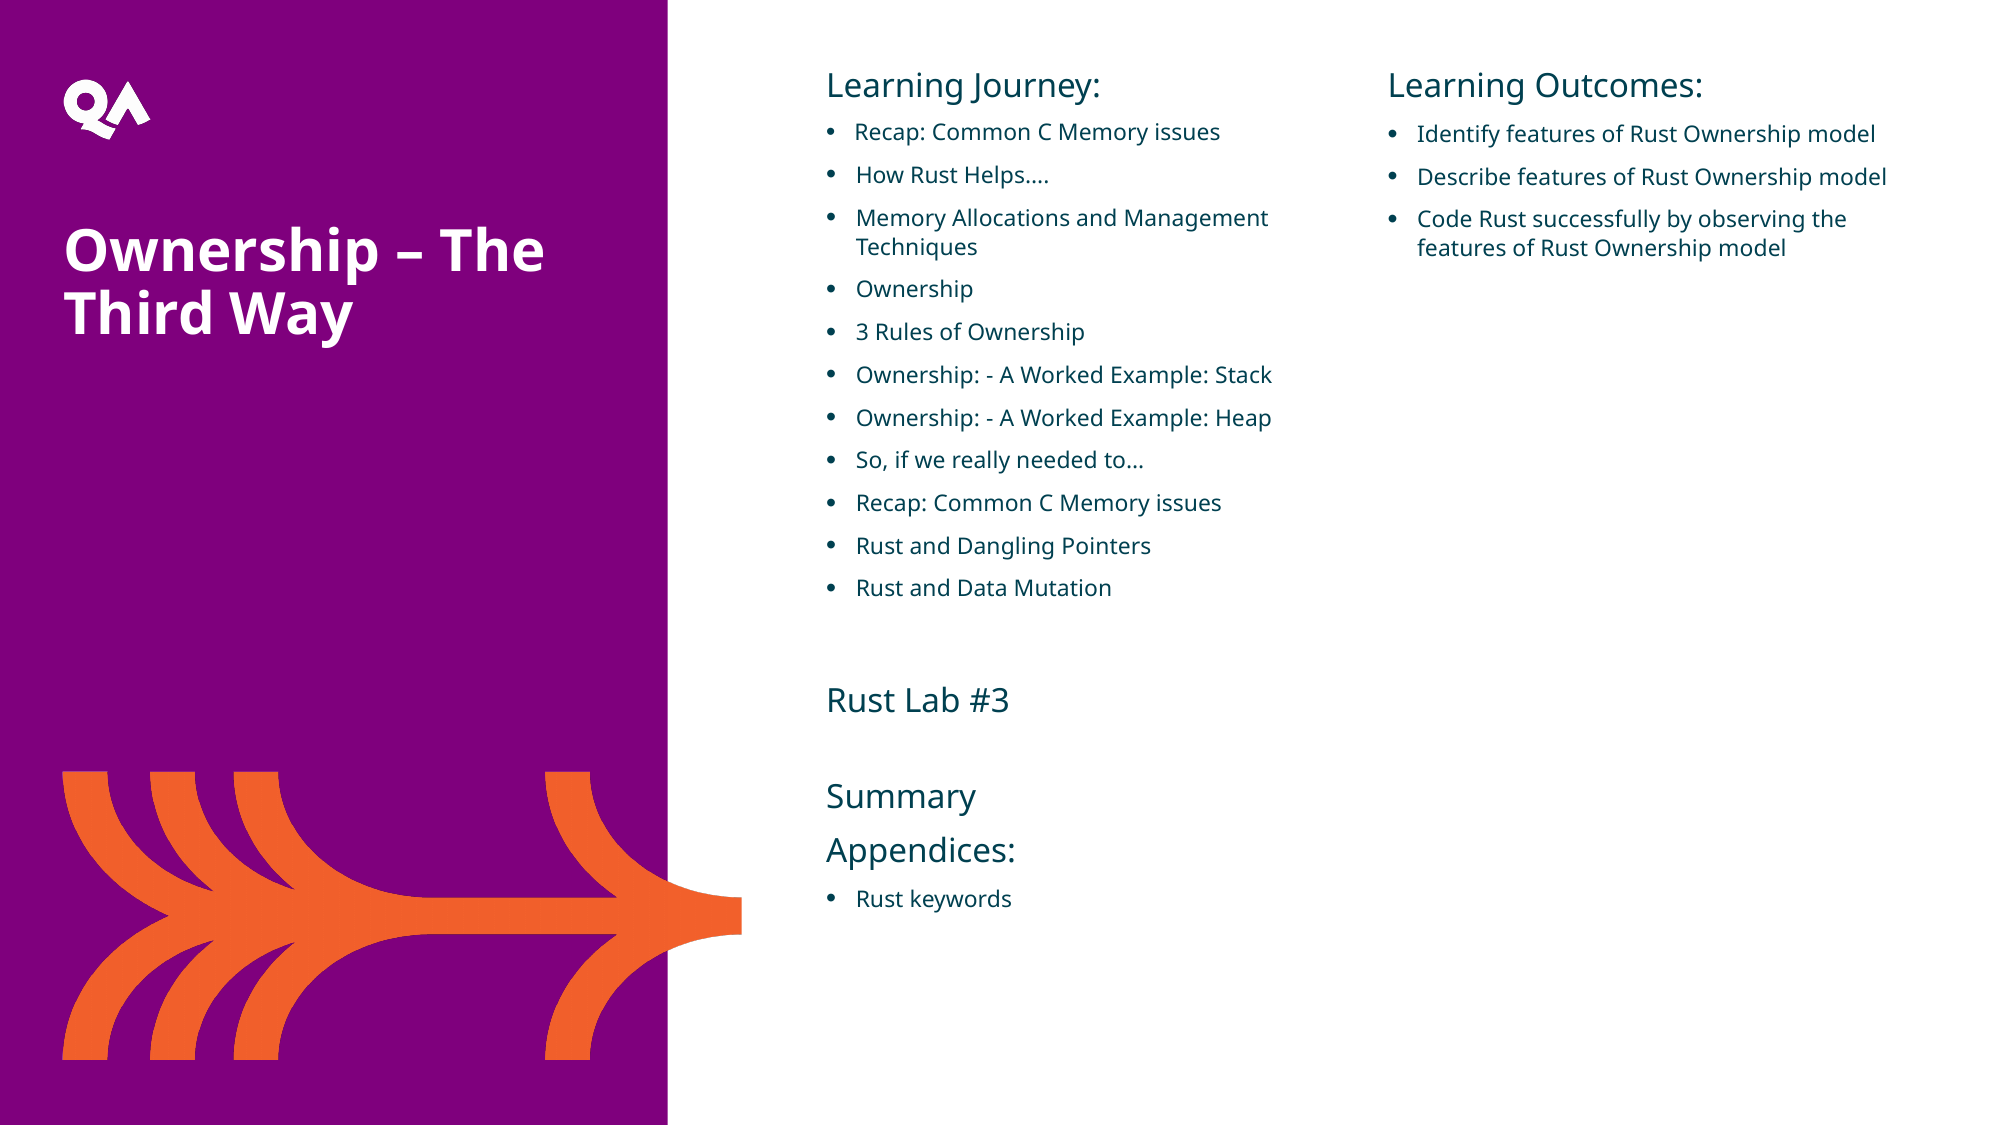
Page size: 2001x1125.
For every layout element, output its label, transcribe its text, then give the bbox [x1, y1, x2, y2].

list Learning Outcomes: Identify features of Rust Ownership model Describe features of Rust Ownership model Code Rust successfully by observing the features of Rust Ownership model [1387, 64, 1908, 894]
list Ownership – The Third Way [63, 221, 628, 673]
picture [45, 756, 742, 1076]
list Learning Journey: Recap: Common C Memory issues How Rust Helps…. Memory Allocations and Management Techniques Ownership 3 Rules of Ownership Ownership: - A Worked Example: Stack Ownership: - A Worked Example: Heap So, if we really needed to… Recap: Common C Memory issues Rust and Dangling Pointers Rust and Data Mutation Rust Lab #3 Summary Appendices: Rust keywords [826, 64, 1329, 894]
picture [53, 67, 161, 143]
